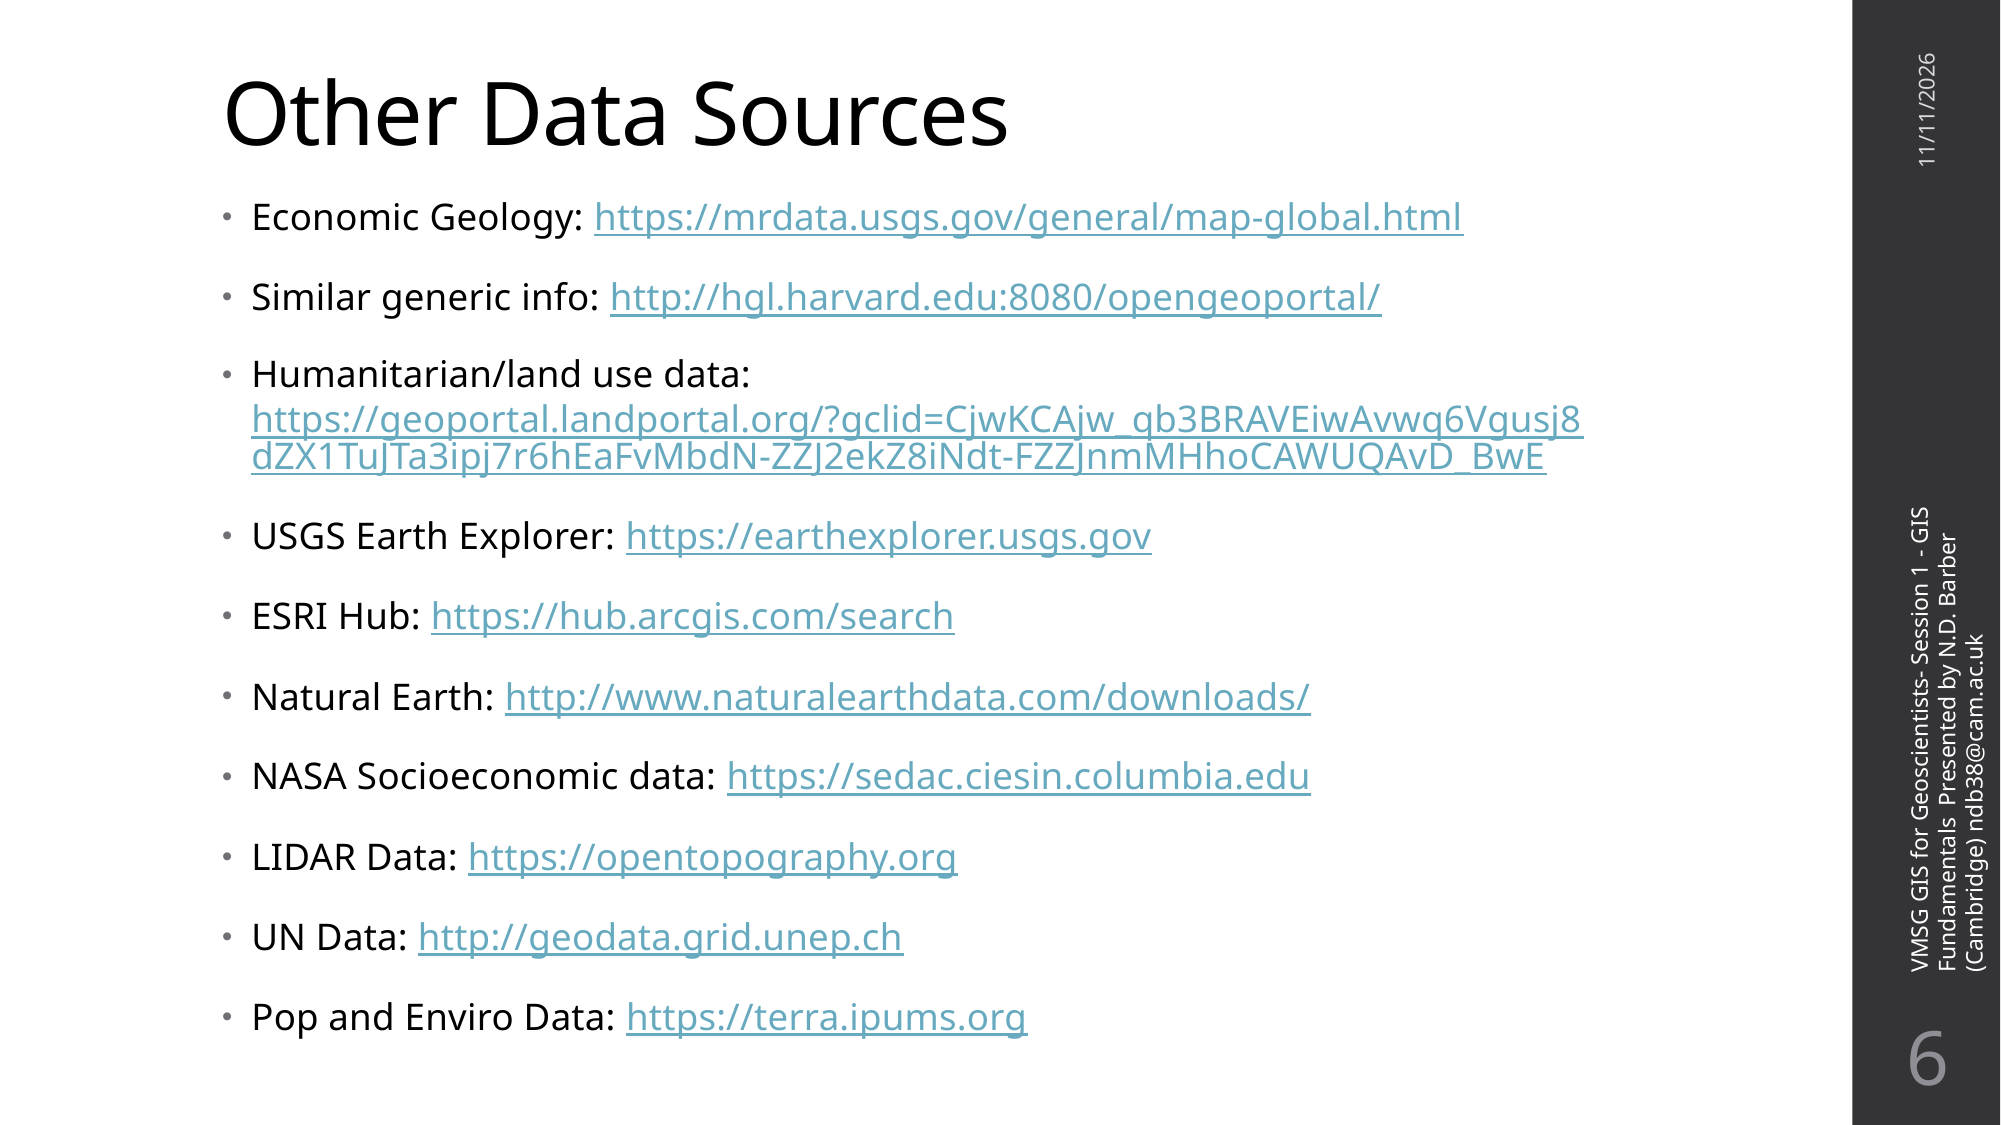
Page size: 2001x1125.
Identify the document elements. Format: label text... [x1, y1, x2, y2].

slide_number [1897, 37, 1958, 351]
list Economic Geology: https://mrdata.usgs.gov/general/map-global.html Similar generic info: http://hgl.harvard.edu:8080/opengeoportal/ Humanitarian/land use data: https://geoportal.landportal.org/?gclid=CjwKCAjw_qb3BRAVEiwAvwq6Vgusj8dZX1TuJTa3ipj7r6hEaFvMbdN-ZZJ2ekZ8iNdt-FZZJnmMHhoCAWUQAvD_BwE USGS Earth Explorer: https://earthexplorer.usgs.gov ESRI Hub: https://hub.arcgis.com/search Natural Earth: http://www.naturalearthdata.com/downloads/ NASA Socioeconomic data: https://sedac.ciesin.columbia.edu LIDAR Data: https://opentopography.org UN Data: http://geodata.grid.unep.ch Pop and Enviro Data: https://terra.ipums.org [206, 186, 1617, 1014]
title Other Data Sources [206, 60, 1797, 278]
footer VMSG GIS for Geoscientists- Session 1 - GIS Fundamentals Presented by N.D. Barber (Cambridge) ndb38@cam.ac.uk [1897, 400, 1958, 988]
slide_number 5 [1852, 1012, 2000, 1110]
